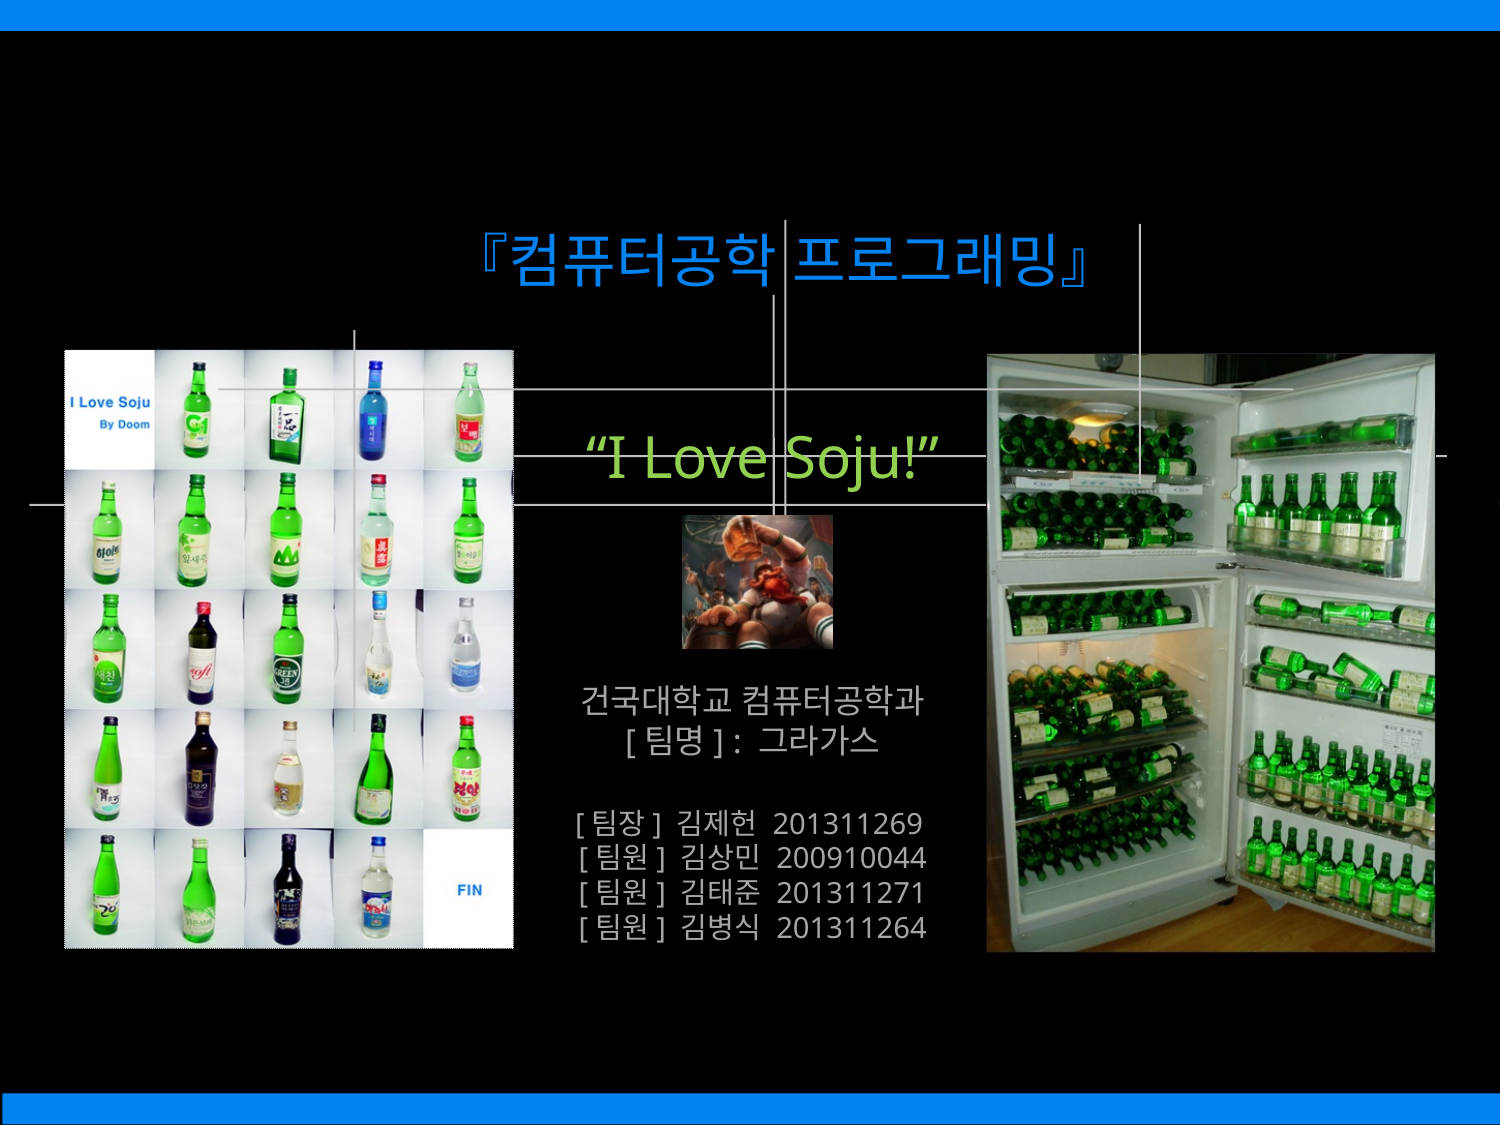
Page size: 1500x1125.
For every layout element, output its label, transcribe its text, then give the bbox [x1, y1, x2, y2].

picture [985, 353, 1436, 953]
picture [682, 514, 833, 649]
text_box 건국대학교 컴퓨터공학과 [팀명] : 그라가스 [팀장] 김제헌 201311269 [팀원] 김상민 200910044 [팀원] 김태준 201311271 [팀원] 김병식 201311264 [519, 672, 980, 953]
picture [64, 349, 514, 949]
text_box “I Love Soju!” [571, 412, 955, 498]
text_box 『컴퓨터공학 프로그래밍』 [383, 216, 1186, 372]
text_box [0, 1091, 1500, 1125]
text_box [0, 0, 1500, 33]
